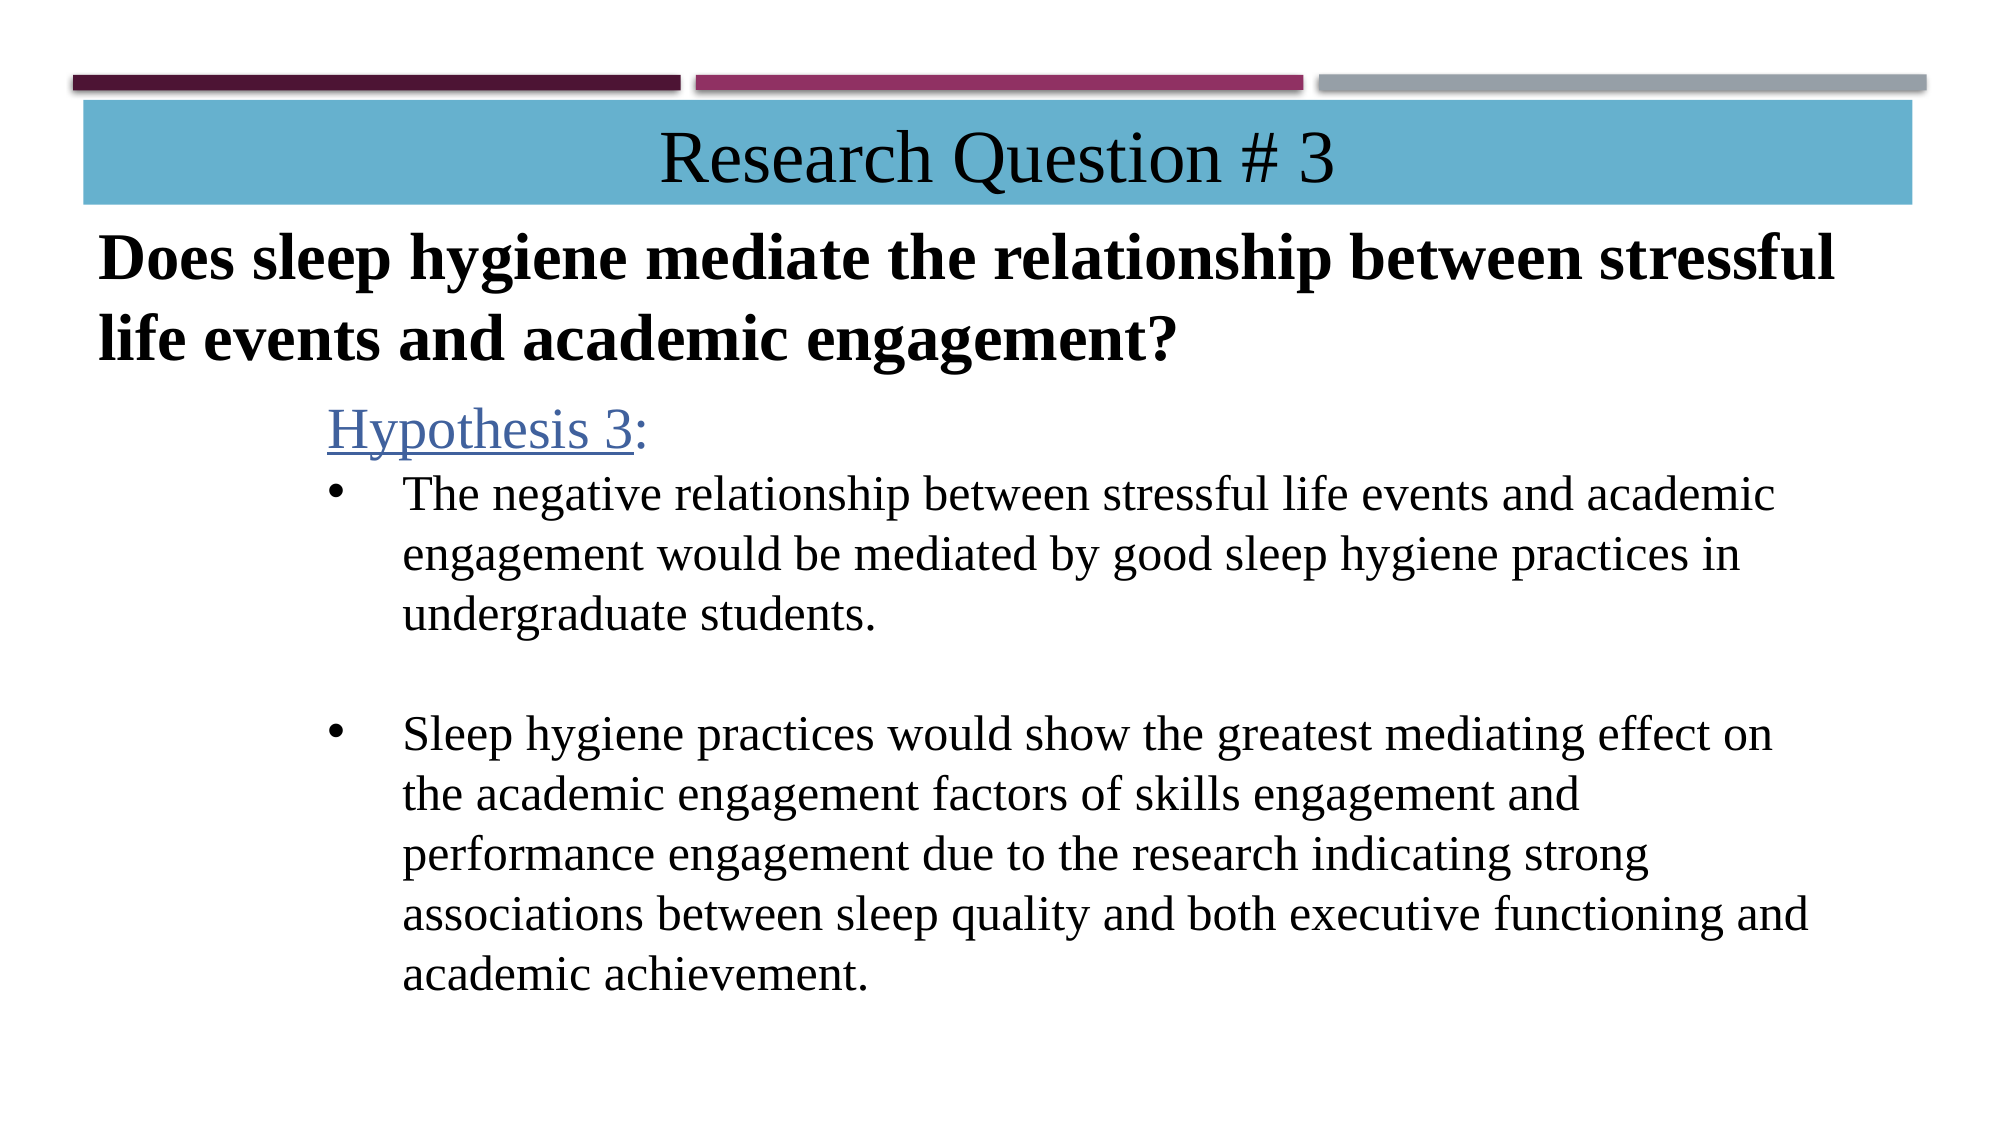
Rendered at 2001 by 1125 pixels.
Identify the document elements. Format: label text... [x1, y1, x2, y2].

text_box Does sleep hygiene mediate the relationship between stressful life events and academic engagement? [83, 205, 1913, 381]
text_box Hypothesis 3: The negative relationship between stressful life events and academic engagement would be mediated by good sleep hygiene practices in undergraduate students. Sleep hygiene practices would show the greatest mediating effect on the academic engagement factors of skills engagement and performance engagement due to the research indicating strong associations between sleep quality and both executive functioning and academic achievement. [312, 382, 1825, 1008]
text_box Research Question # 3 [83, 99, 1913, 205]
